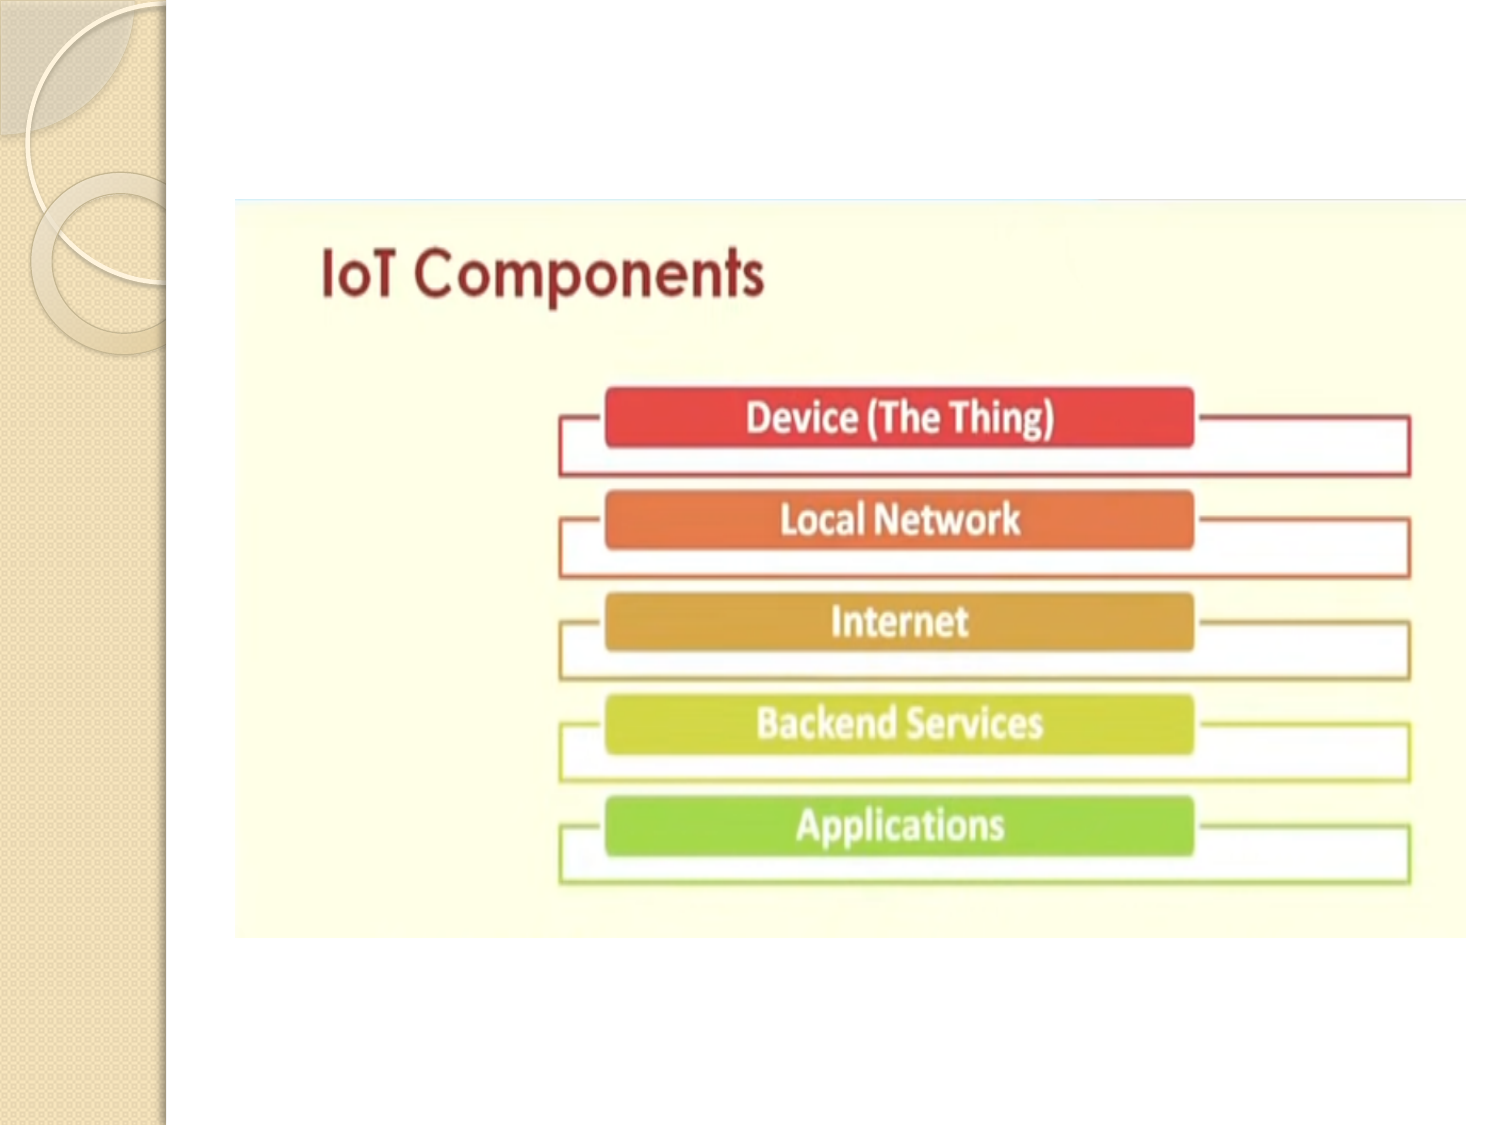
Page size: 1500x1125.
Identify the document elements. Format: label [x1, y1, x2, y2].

list [235, 199, 1466, 938]
